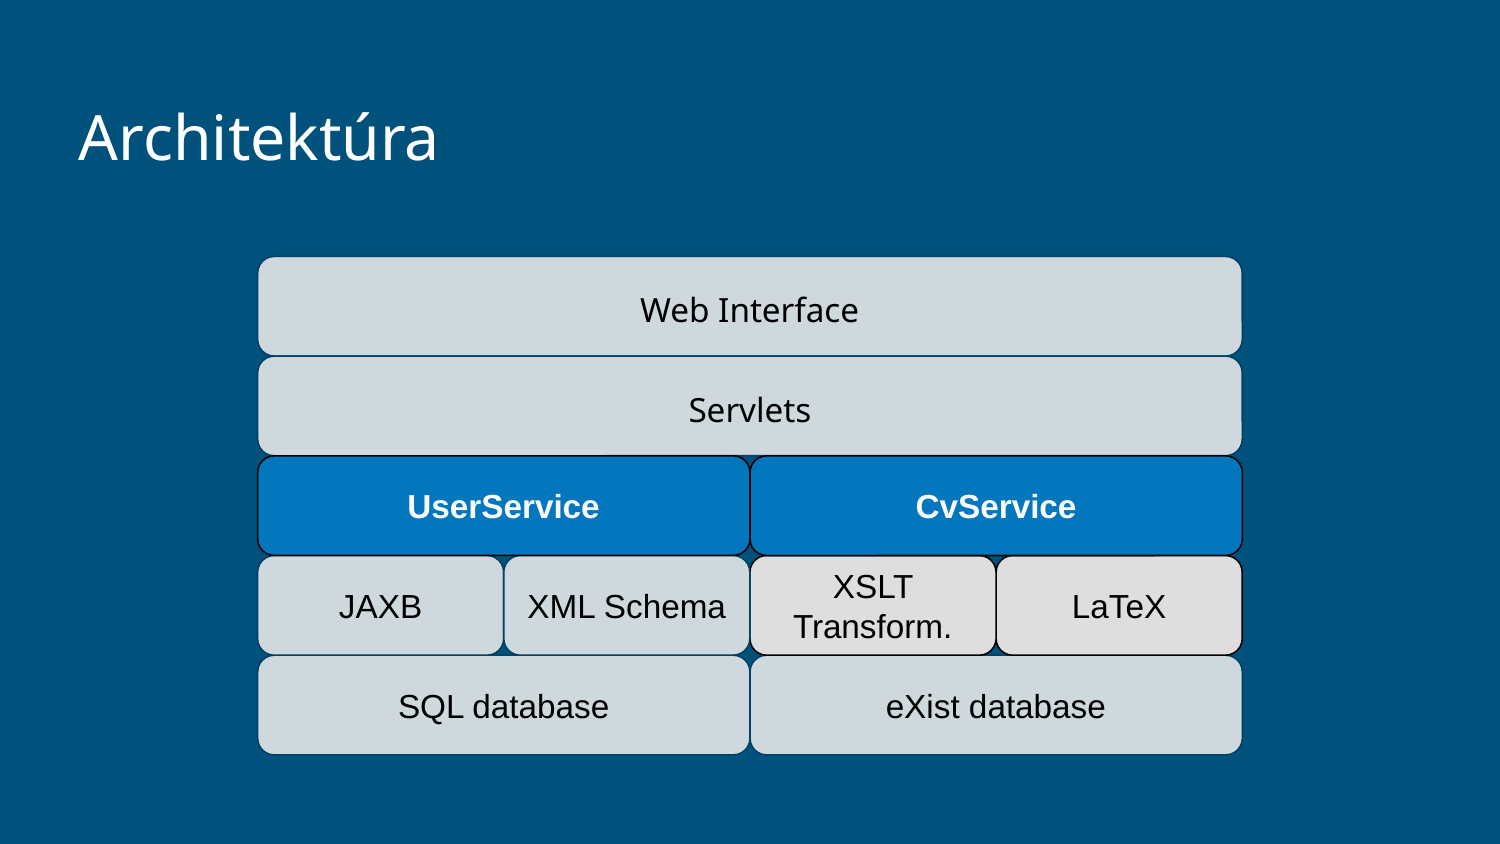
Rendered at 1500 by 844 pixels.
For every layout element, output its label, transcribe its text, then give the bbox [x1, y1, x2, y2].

text_box XSLT Transform. [750, 556, 997, 656]
text_box CvService [750, 455, 1243, 556]
text_box UserService [257, 455, 750, 556]
text_box JAXB [257, 556, 504, 656]
text_box SQL database [257, 655, 750, 755]
text_box Servlets [257, 356, 1243, 456]
text_box LaTeX [996, 556, 1243, 656]
text_box Web Interface [257, 256, 1243, 356]
title Architektúra [63, 75, 1437, 188]
text_box eXist database [750, 655, 1243, 755]
text_box XML Schema [503, 556, 750, 656]
